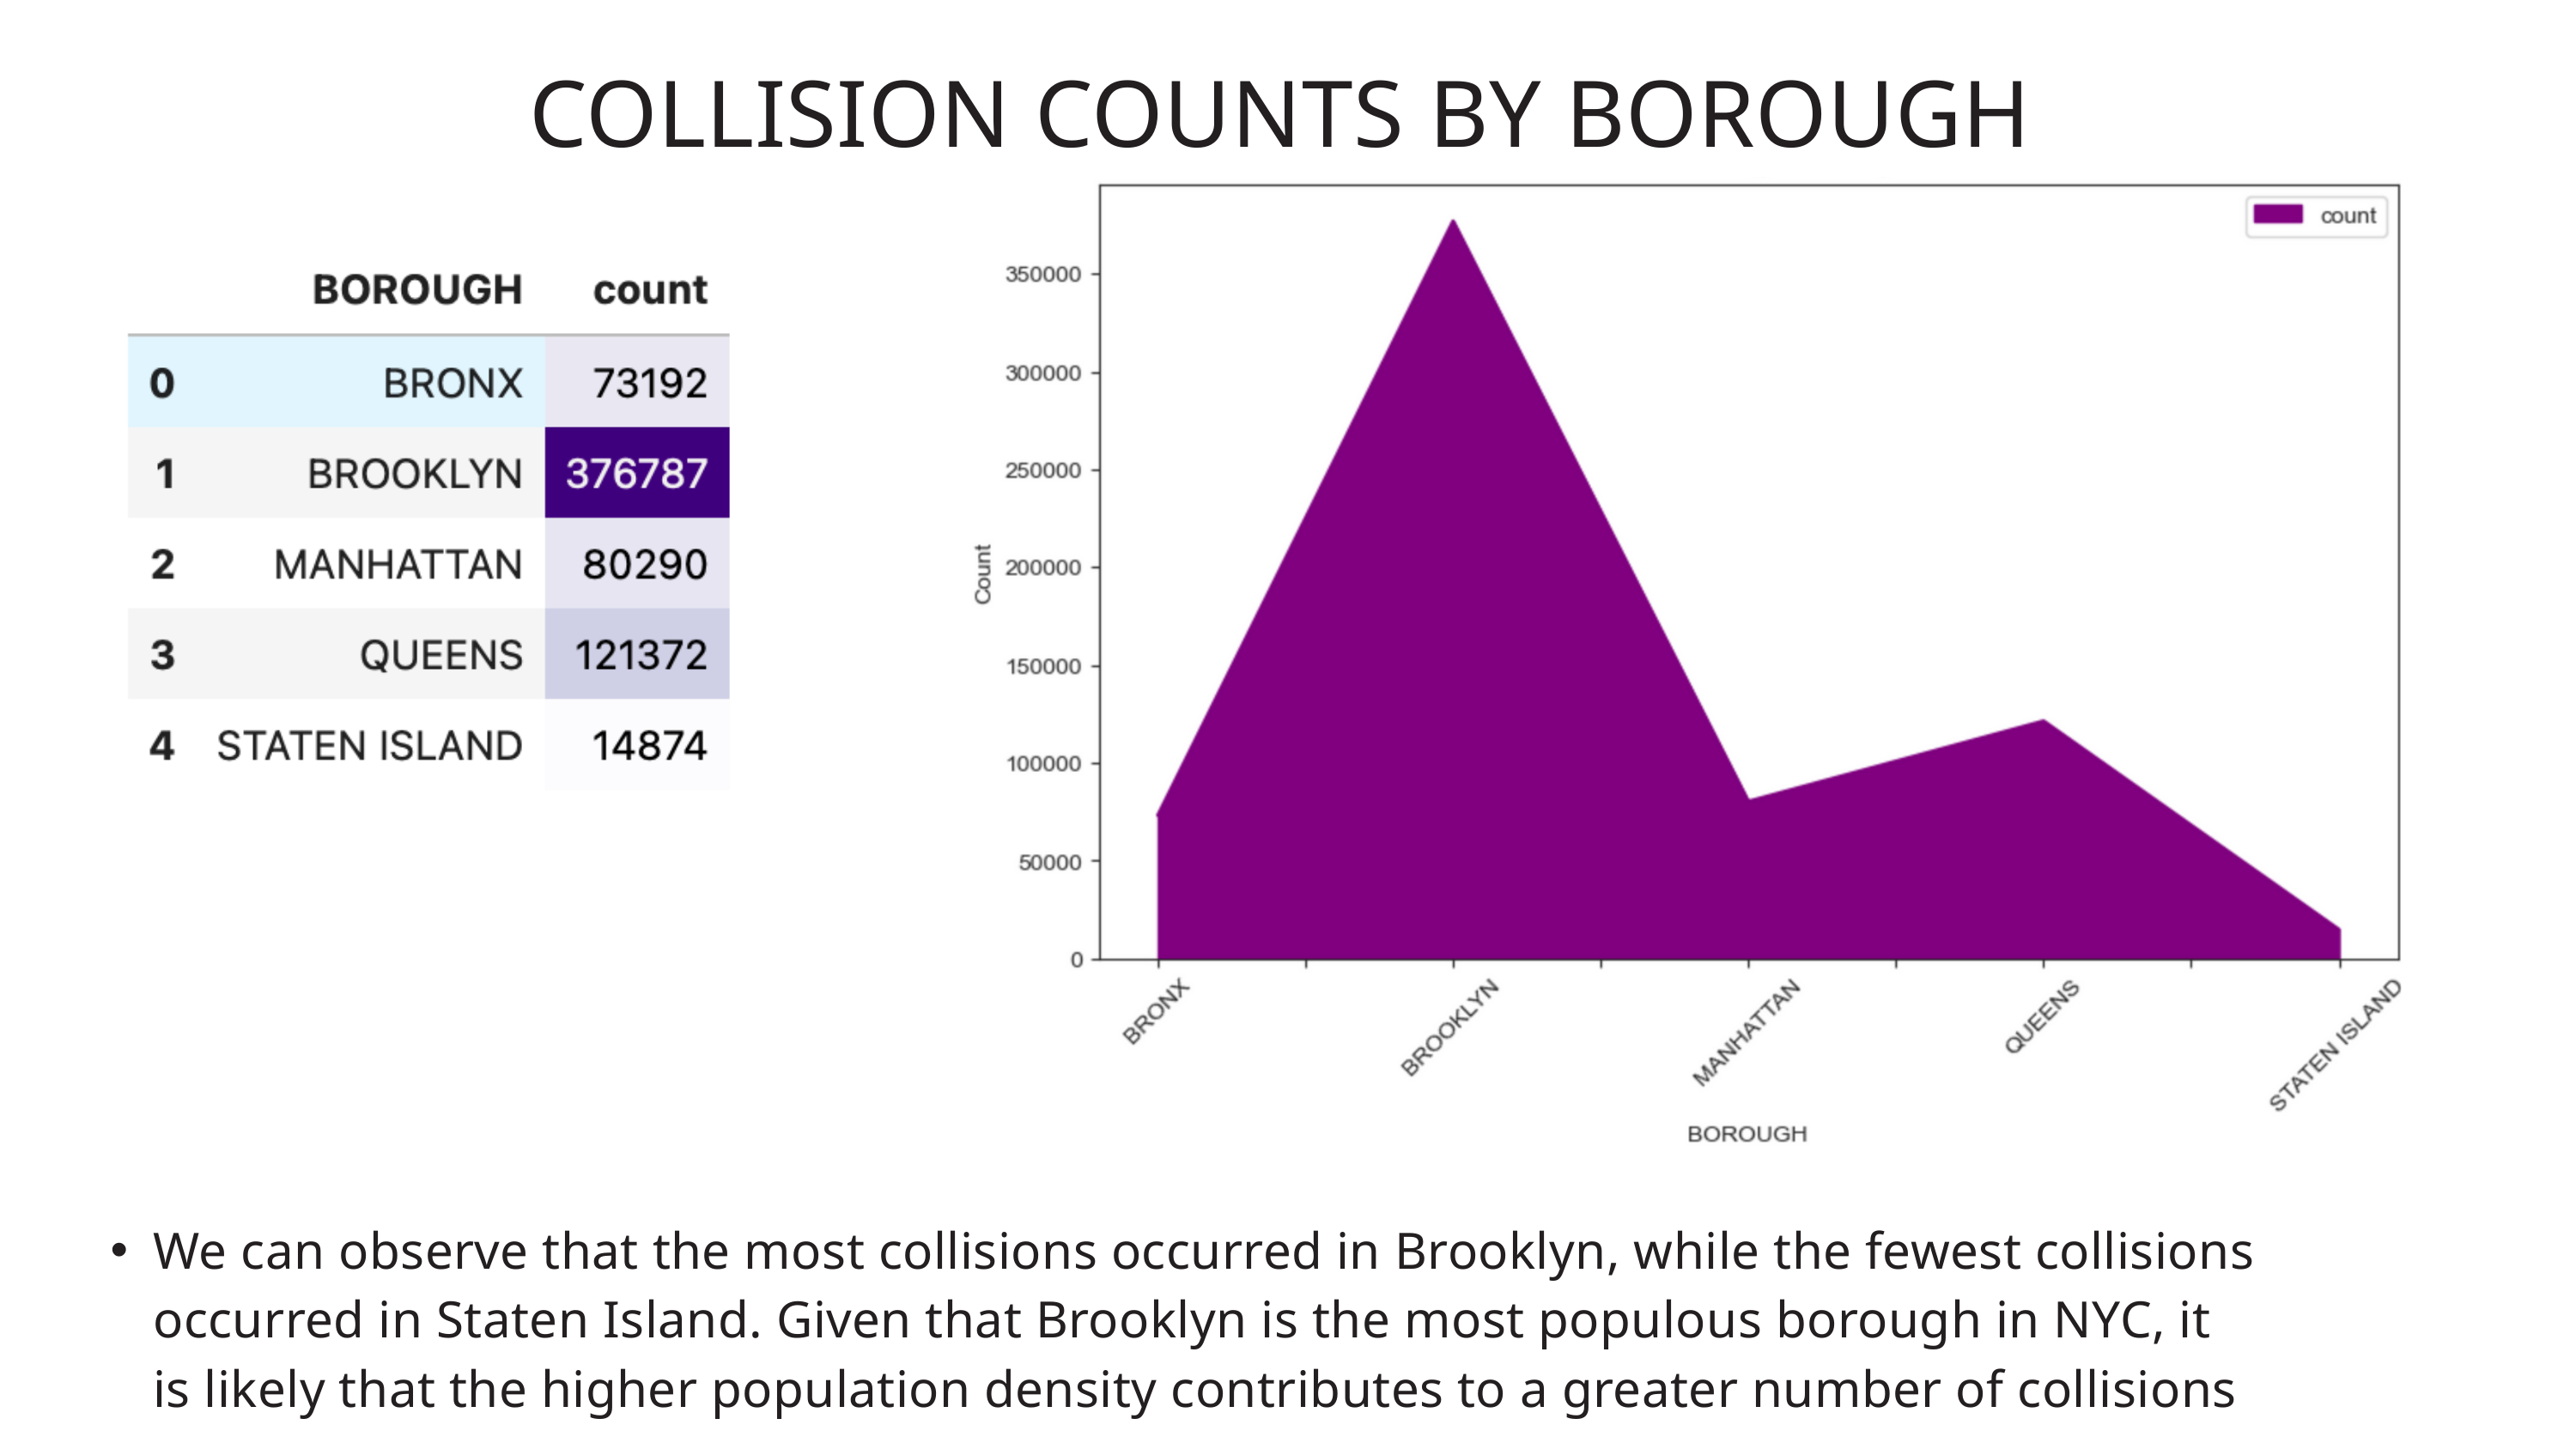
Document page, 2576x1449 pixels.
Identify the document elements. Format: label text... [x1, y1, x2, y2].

text_box [967, 177, 2402, 1157]
text_box COLLISION COUNTS BY BOROUGH [22, 38, 2540, 166]
text_box We can observe that the most collisions occurred in Brooklyn, while the fewest collisions occurred in Staten Island. Given that Brooklyn is the most populous borough in NYC, it is likely that the higher population density contributes to a greater number of collisions [68, 1140, 2265, 1418]
text_box [124, 254, 730, 791]
